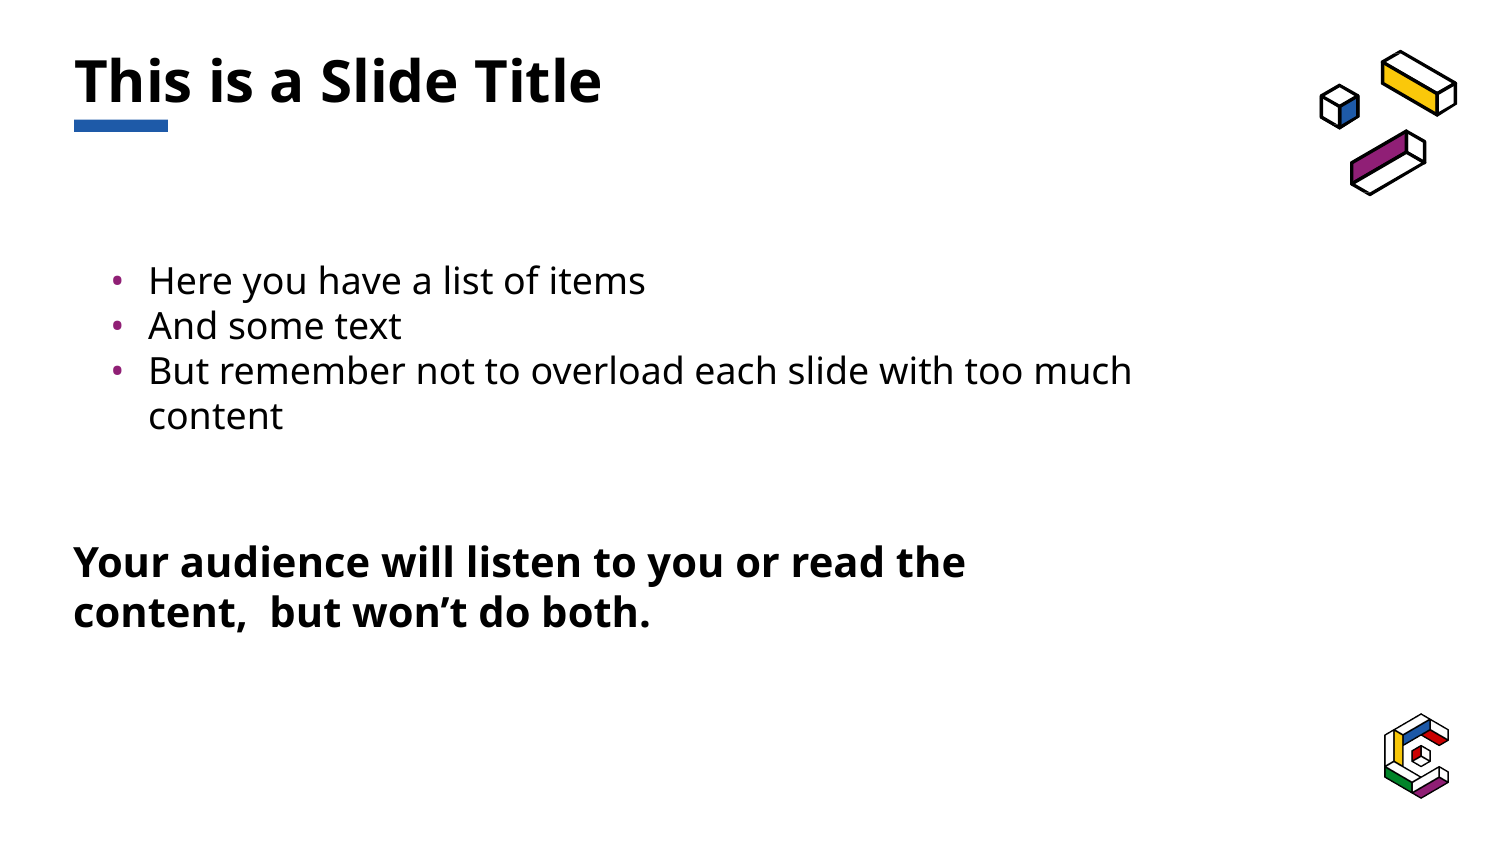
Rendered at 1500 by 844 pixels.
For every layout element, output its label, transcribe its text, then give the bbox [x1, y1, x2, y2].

title This is a Slide Title [74, 57, 1256, 115]
text_box Here you have a list of items And some text But remember not to overload each slide with too much content [73, 257, 1239, 438]
picture [1384, 713, 1449, 799]
text_box Your audience will listen to you or read the content, but won’t do both. [73, 536, 1192, 637]
